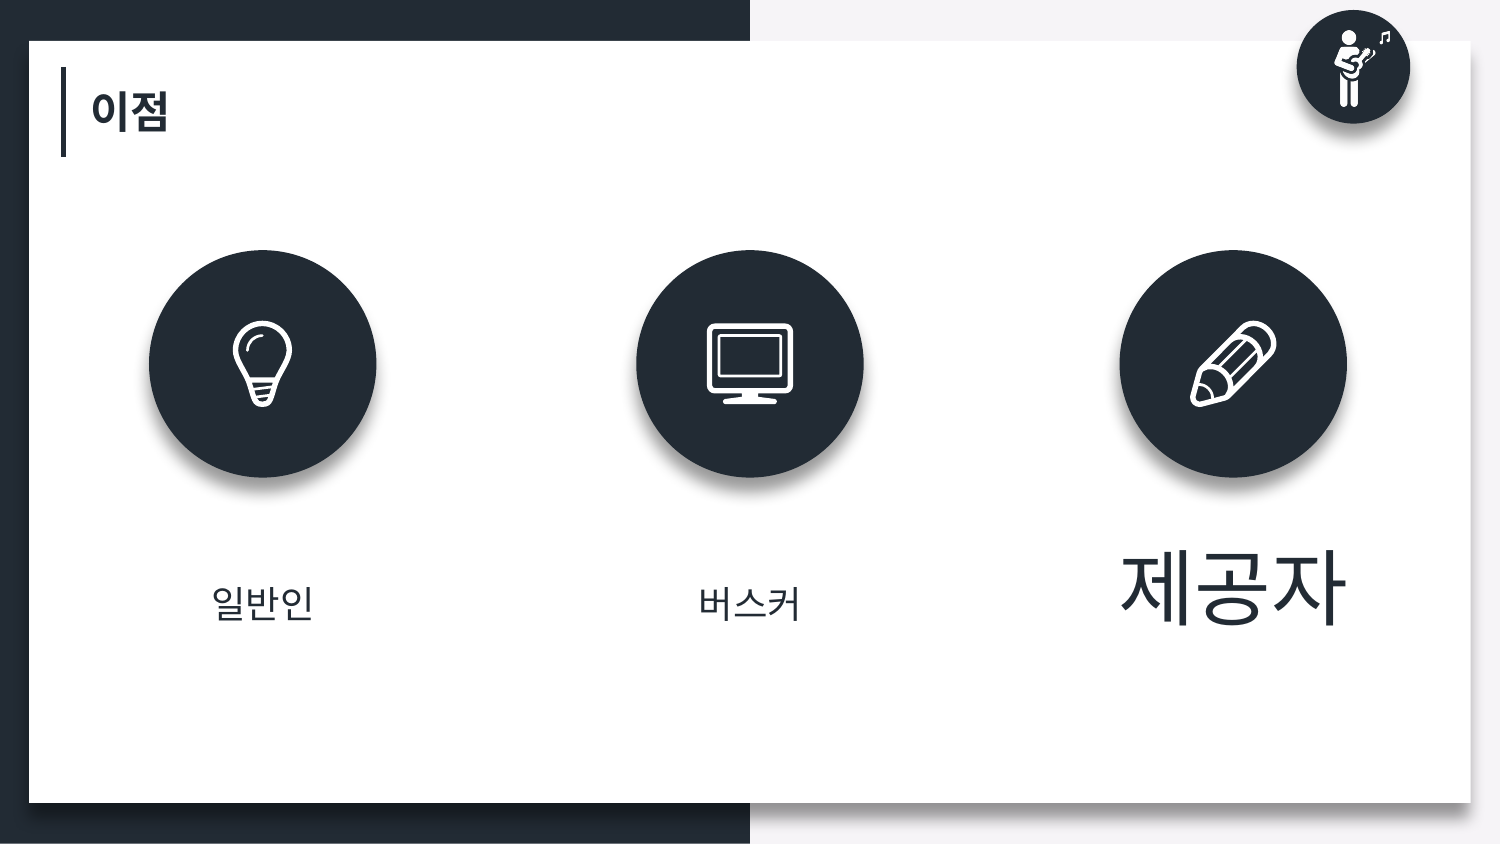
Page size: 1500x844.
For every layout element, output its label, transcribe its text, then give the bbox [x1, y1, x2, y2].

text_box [1303, 14, 1410, 123]
text_box 이점 [75, 77, 186, 145]
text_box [232, 320, 293, 407]
text_box [1190, 320, 1277, 408]
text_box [706, 323, 794, 405]
text_box 일반인 [196, 529, 330, 679]
text_box [147, 249, 378, 479]
text_box [1118, 249, 1349, 479]
text_box 버스커 [684, 529, 818, 634]
text_box [635, 249, 865, 479]
text_box 제공자 [1050, 529, 1416, 644]
